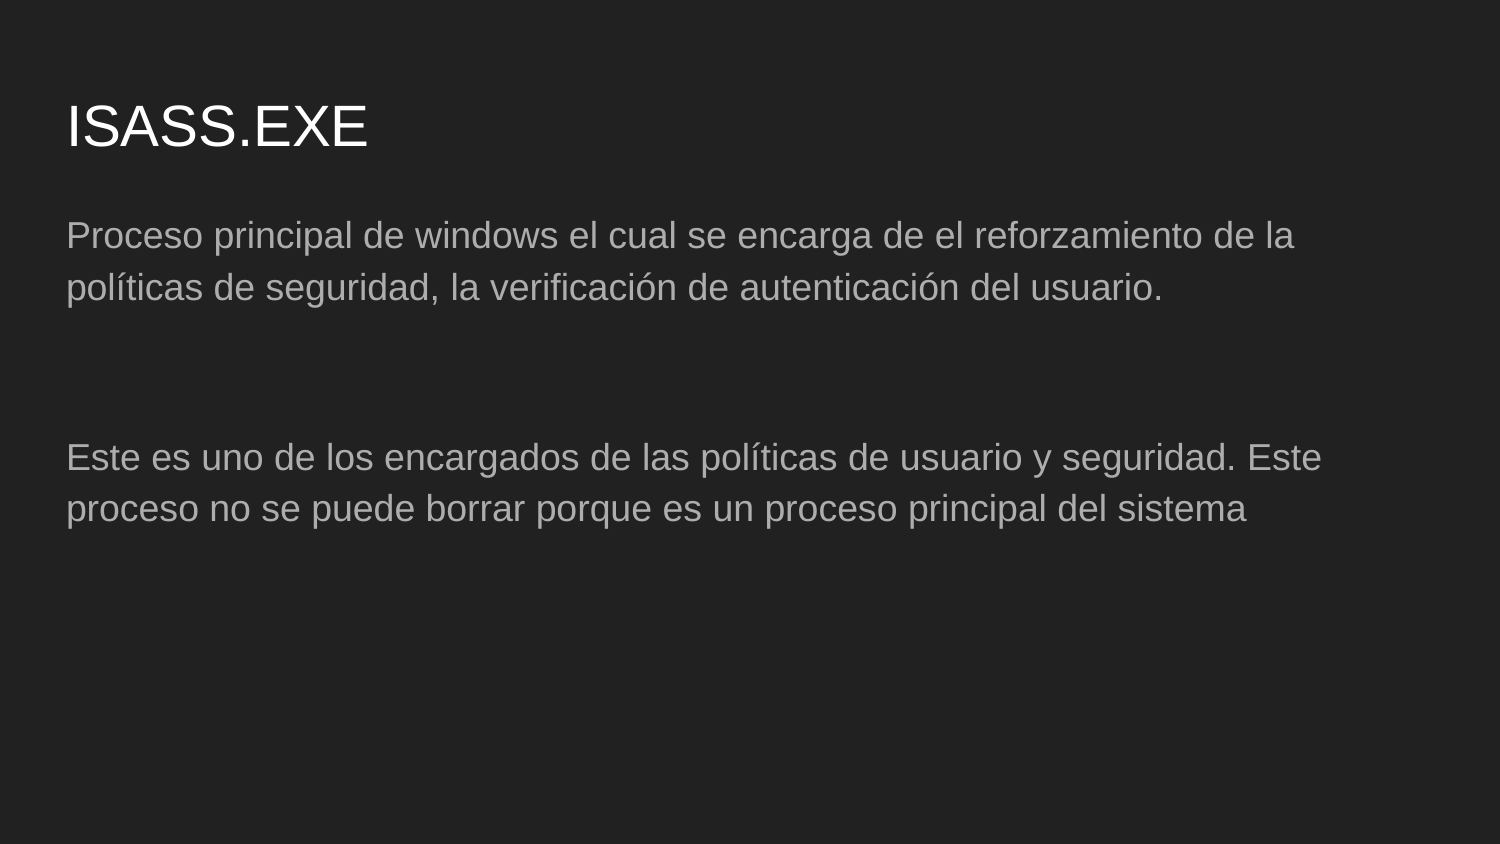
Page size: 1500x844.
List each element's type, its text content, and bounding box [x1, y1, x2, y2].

title ISASS.EXE [51, 72, 1449, 167]
list Proceso principal de windows el cual se encarga de el reforzamiento de la políticas de seguridad, la verificación de autenticación del usuario. Este es uno de los encargados de las políticas de usuario y seguridad. Este proceso no se puede borrar porque es un proceso principal del sistema [51, 189, 1449, 750]
